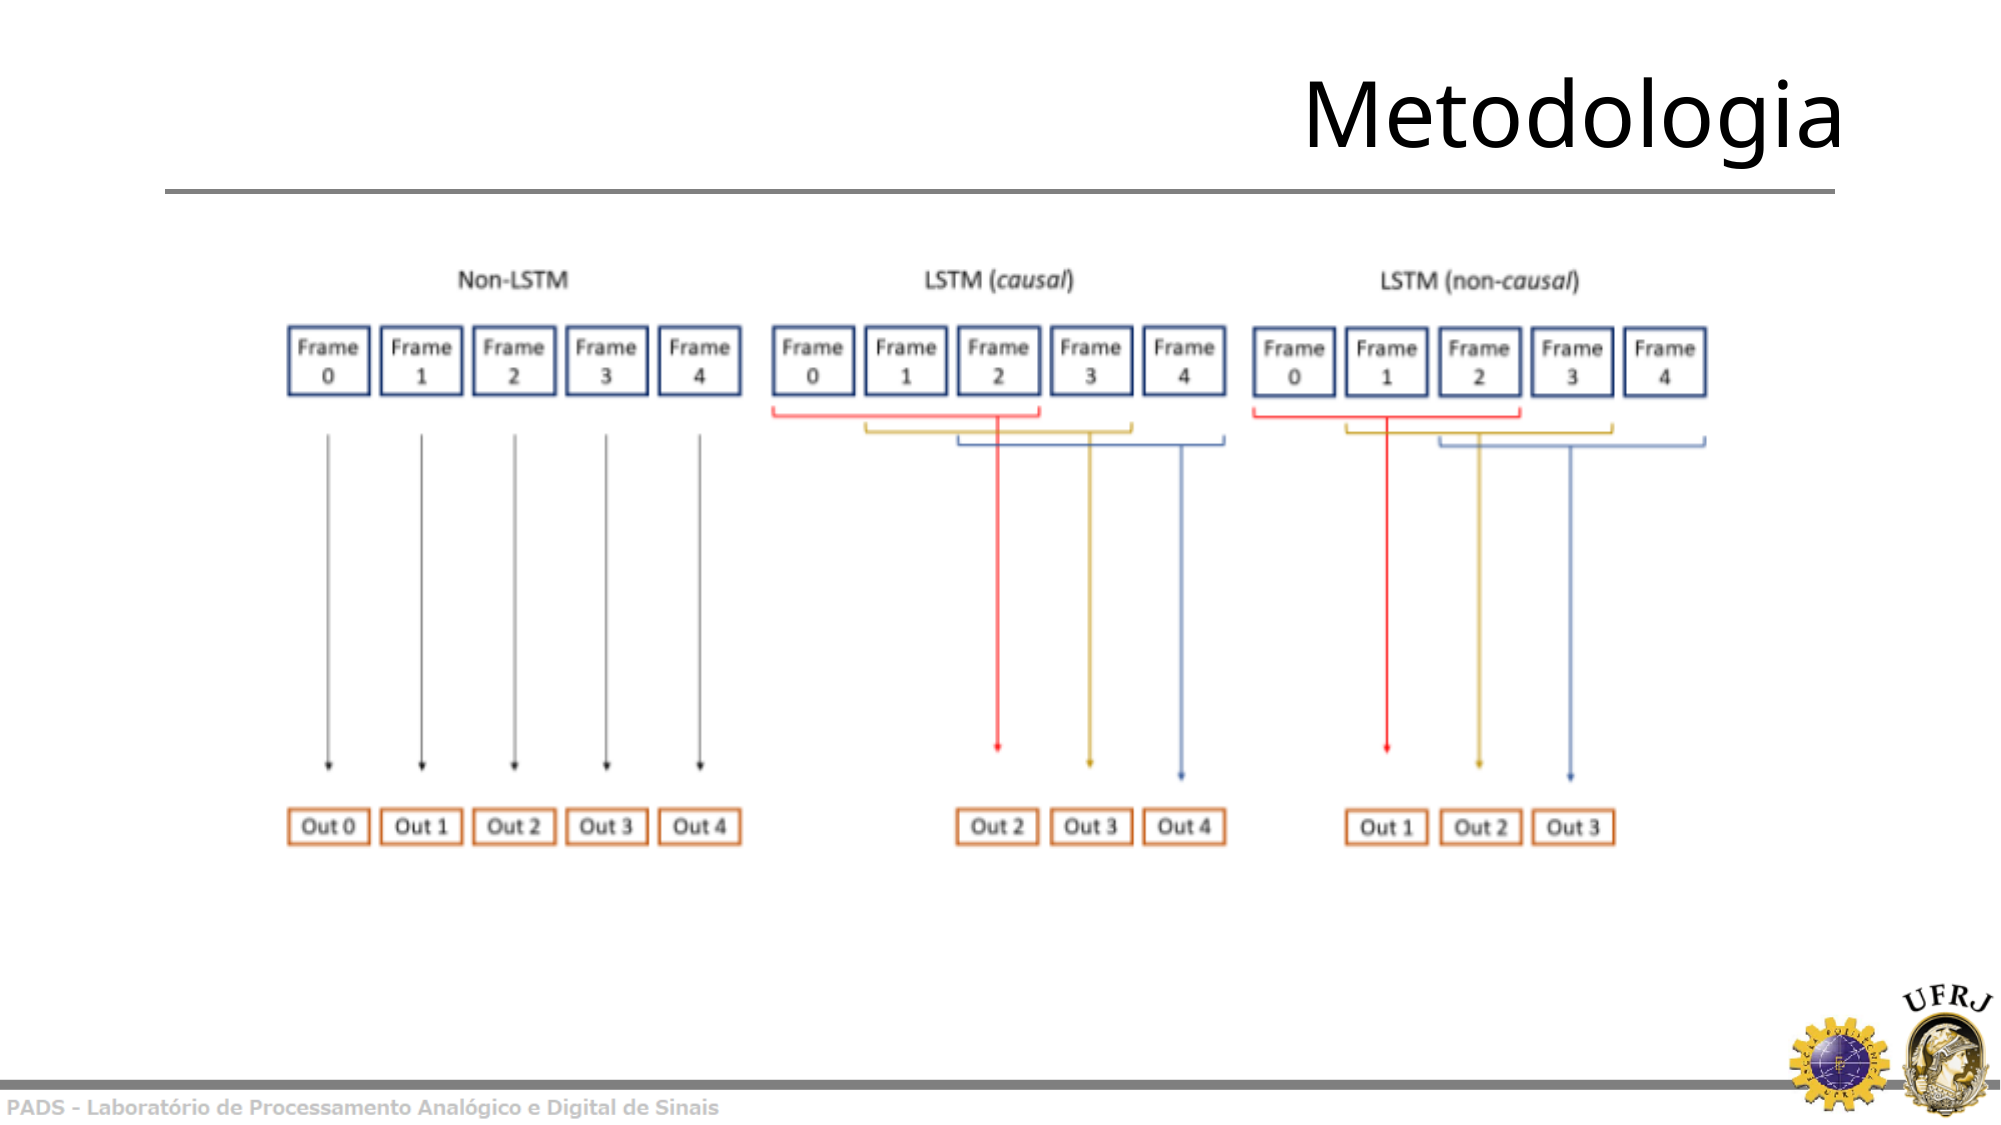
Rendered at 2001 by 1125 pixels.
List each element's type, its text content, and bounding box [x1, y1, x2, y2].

text_box Metodologia [137, 45, 1863, 191]
picture [0, 0, 2001, 1125]
